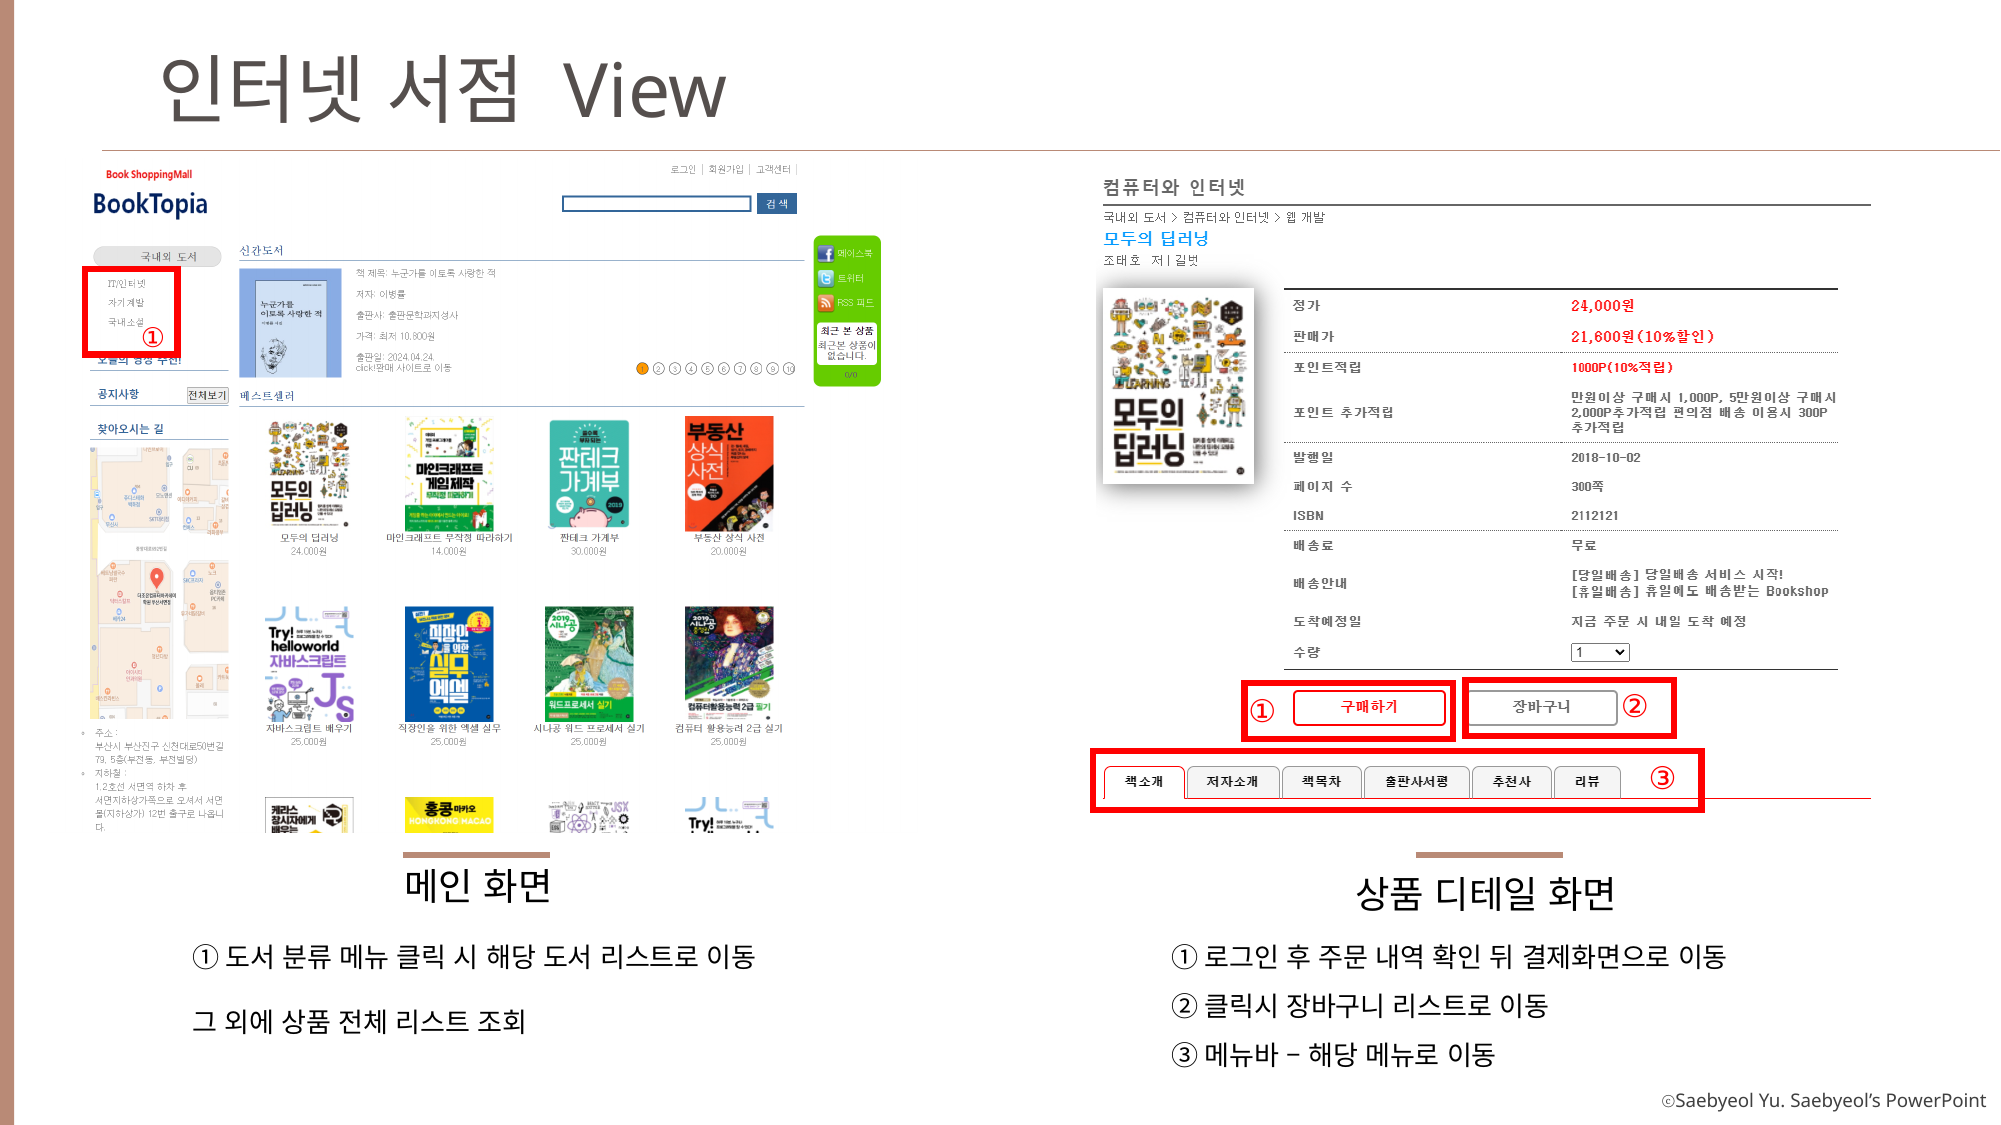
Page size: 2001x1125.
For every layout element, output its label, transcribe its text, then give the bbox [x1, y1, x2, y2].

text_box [1156, 855, 1823, 1076]
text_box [177, 855, 844, 1047]
text_box 인터넷 서점 View [144, 34, 743, 140]
text_box [0, 0, 15, 1125]
picture [1096, 166, 1874, 810]
text_box [1092, 750, 1703, 811]
picture [48, 158, 918, 833]
